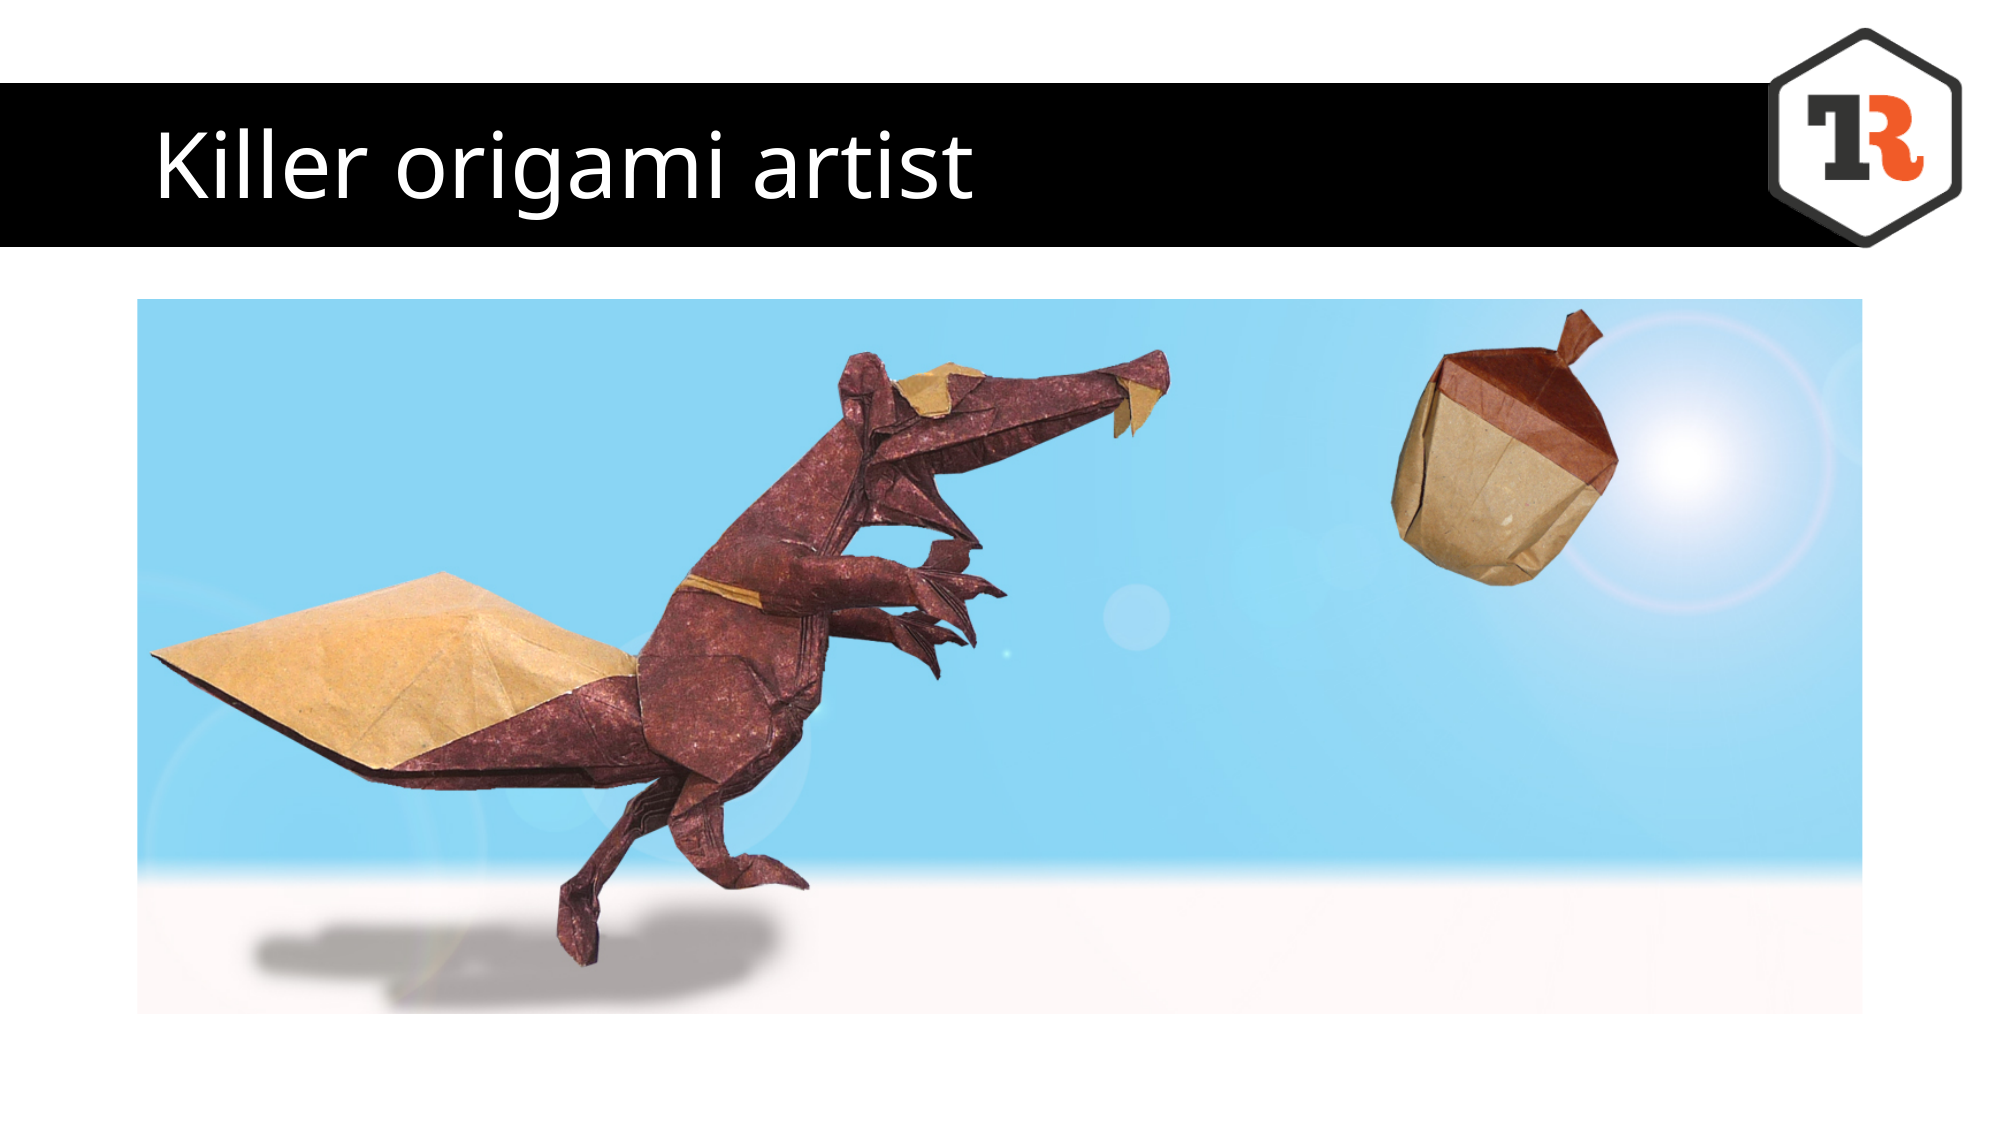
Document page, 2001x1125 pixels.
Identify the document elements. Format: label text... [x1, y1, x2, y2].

picture [1747, 20, 1981, 254]
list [137, 299, 1863, 1014]
title Killer origami artist [137, 59, 1863, 278]
